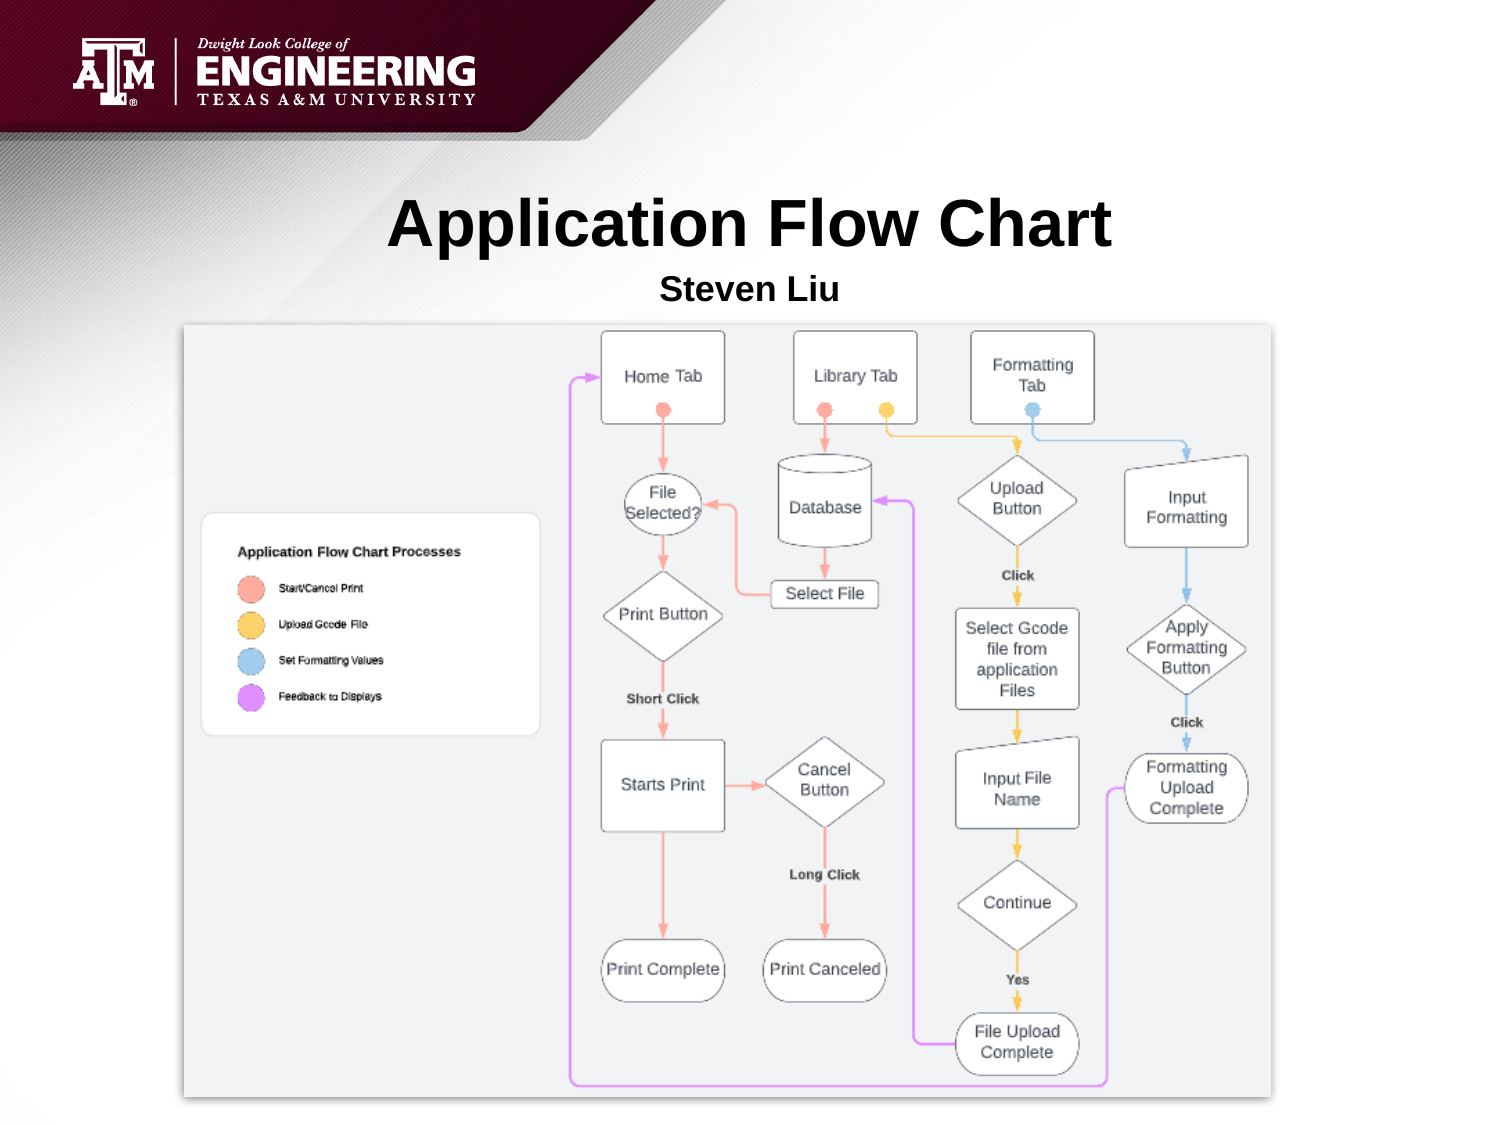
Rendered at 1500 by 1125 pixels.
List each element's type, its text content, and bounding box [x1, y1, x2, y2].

picture [0, 0, 1500, 1125]
text_box Application Flow Chart Steven Liu [74, 172, 1425, 304]
